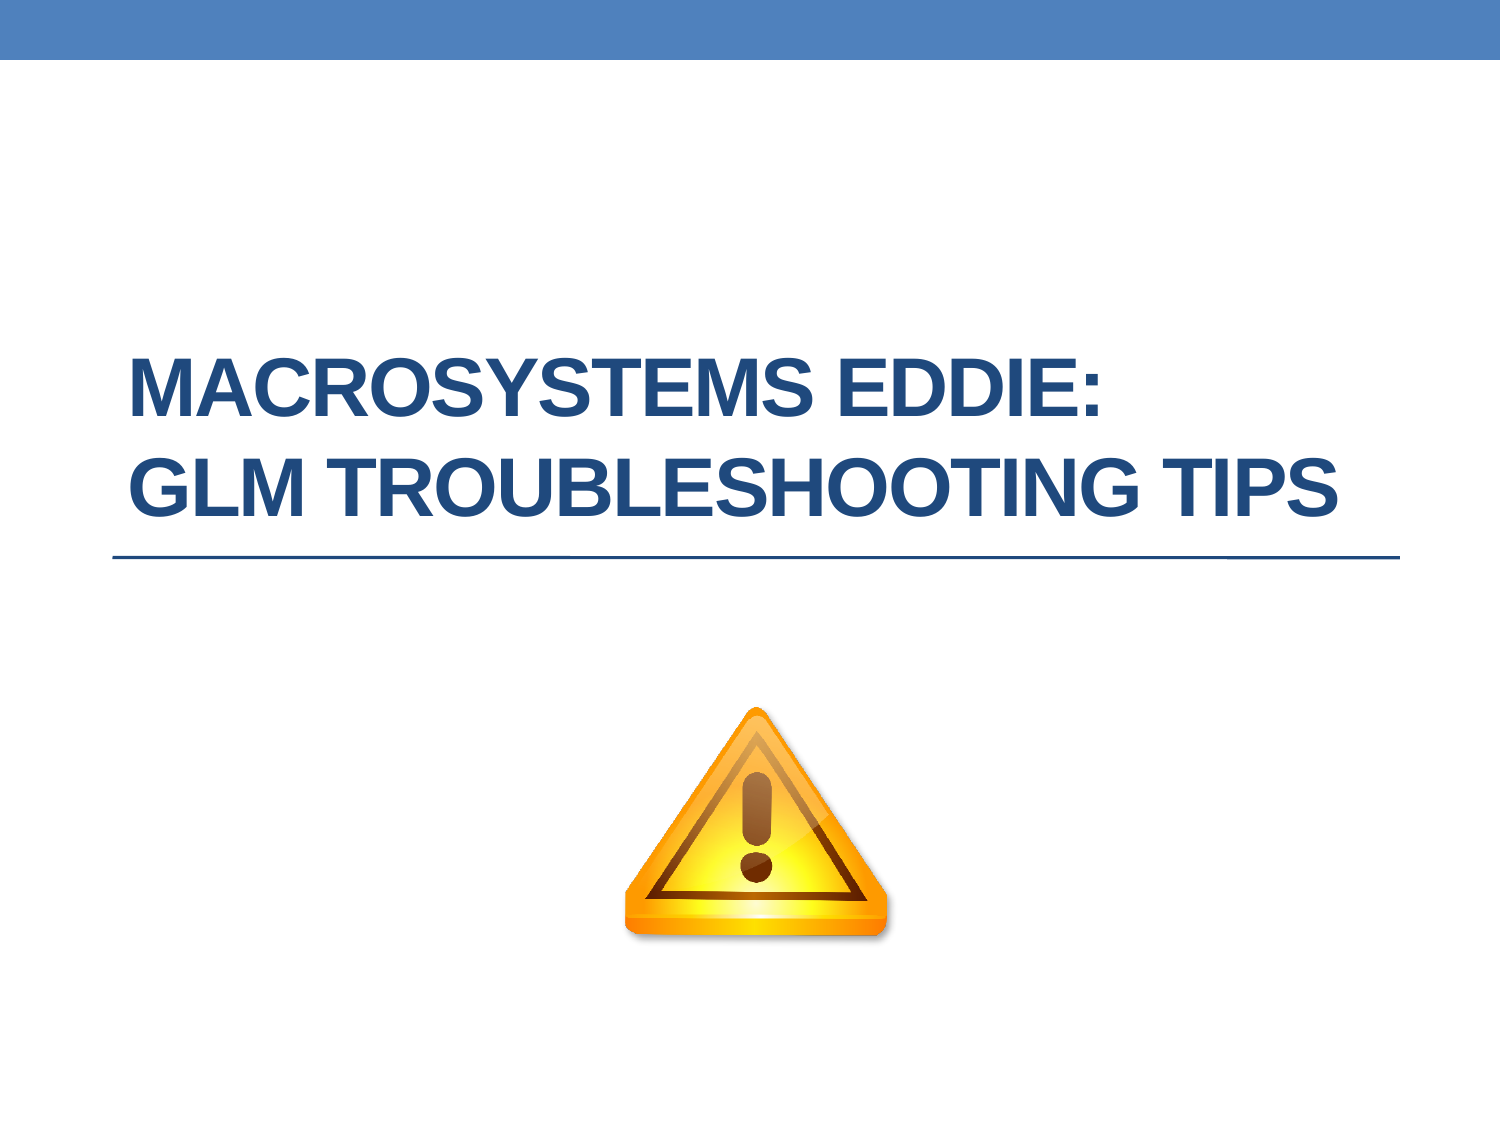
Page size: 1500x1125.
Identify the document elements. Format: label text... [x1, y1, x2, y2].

picture [605, 665, 907, 966]
title Macrosystems eddie: GLM Troubleshooting tips [112, 224, 1400, 542]
